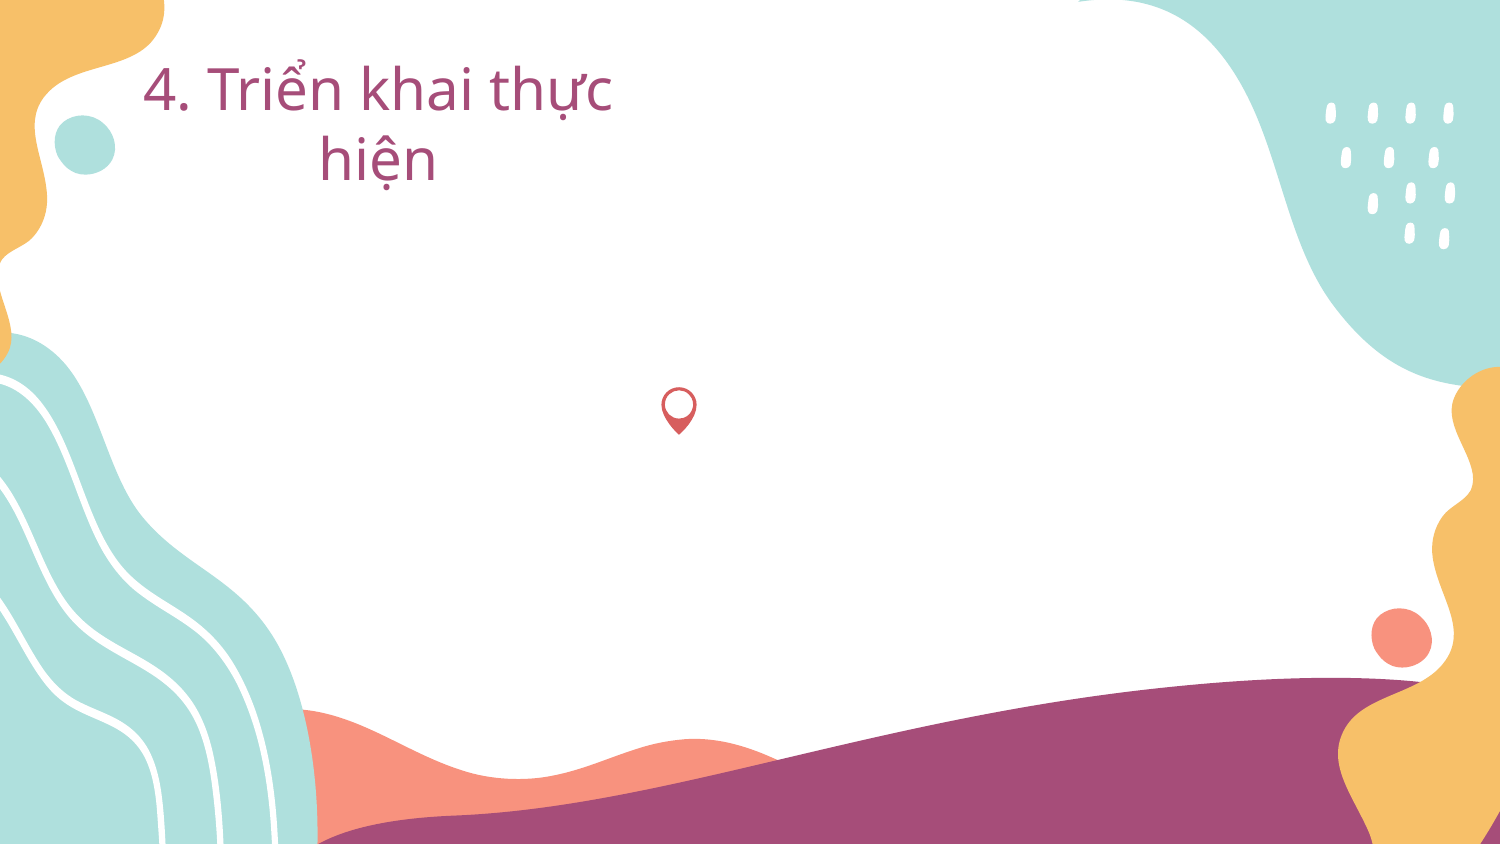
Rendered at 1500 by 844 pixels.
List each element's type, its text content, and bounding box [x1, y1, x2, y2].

text_box [661, 387, 697, 435]
title 4. Triển khai thực hiện [115, 60, 642, 185]
